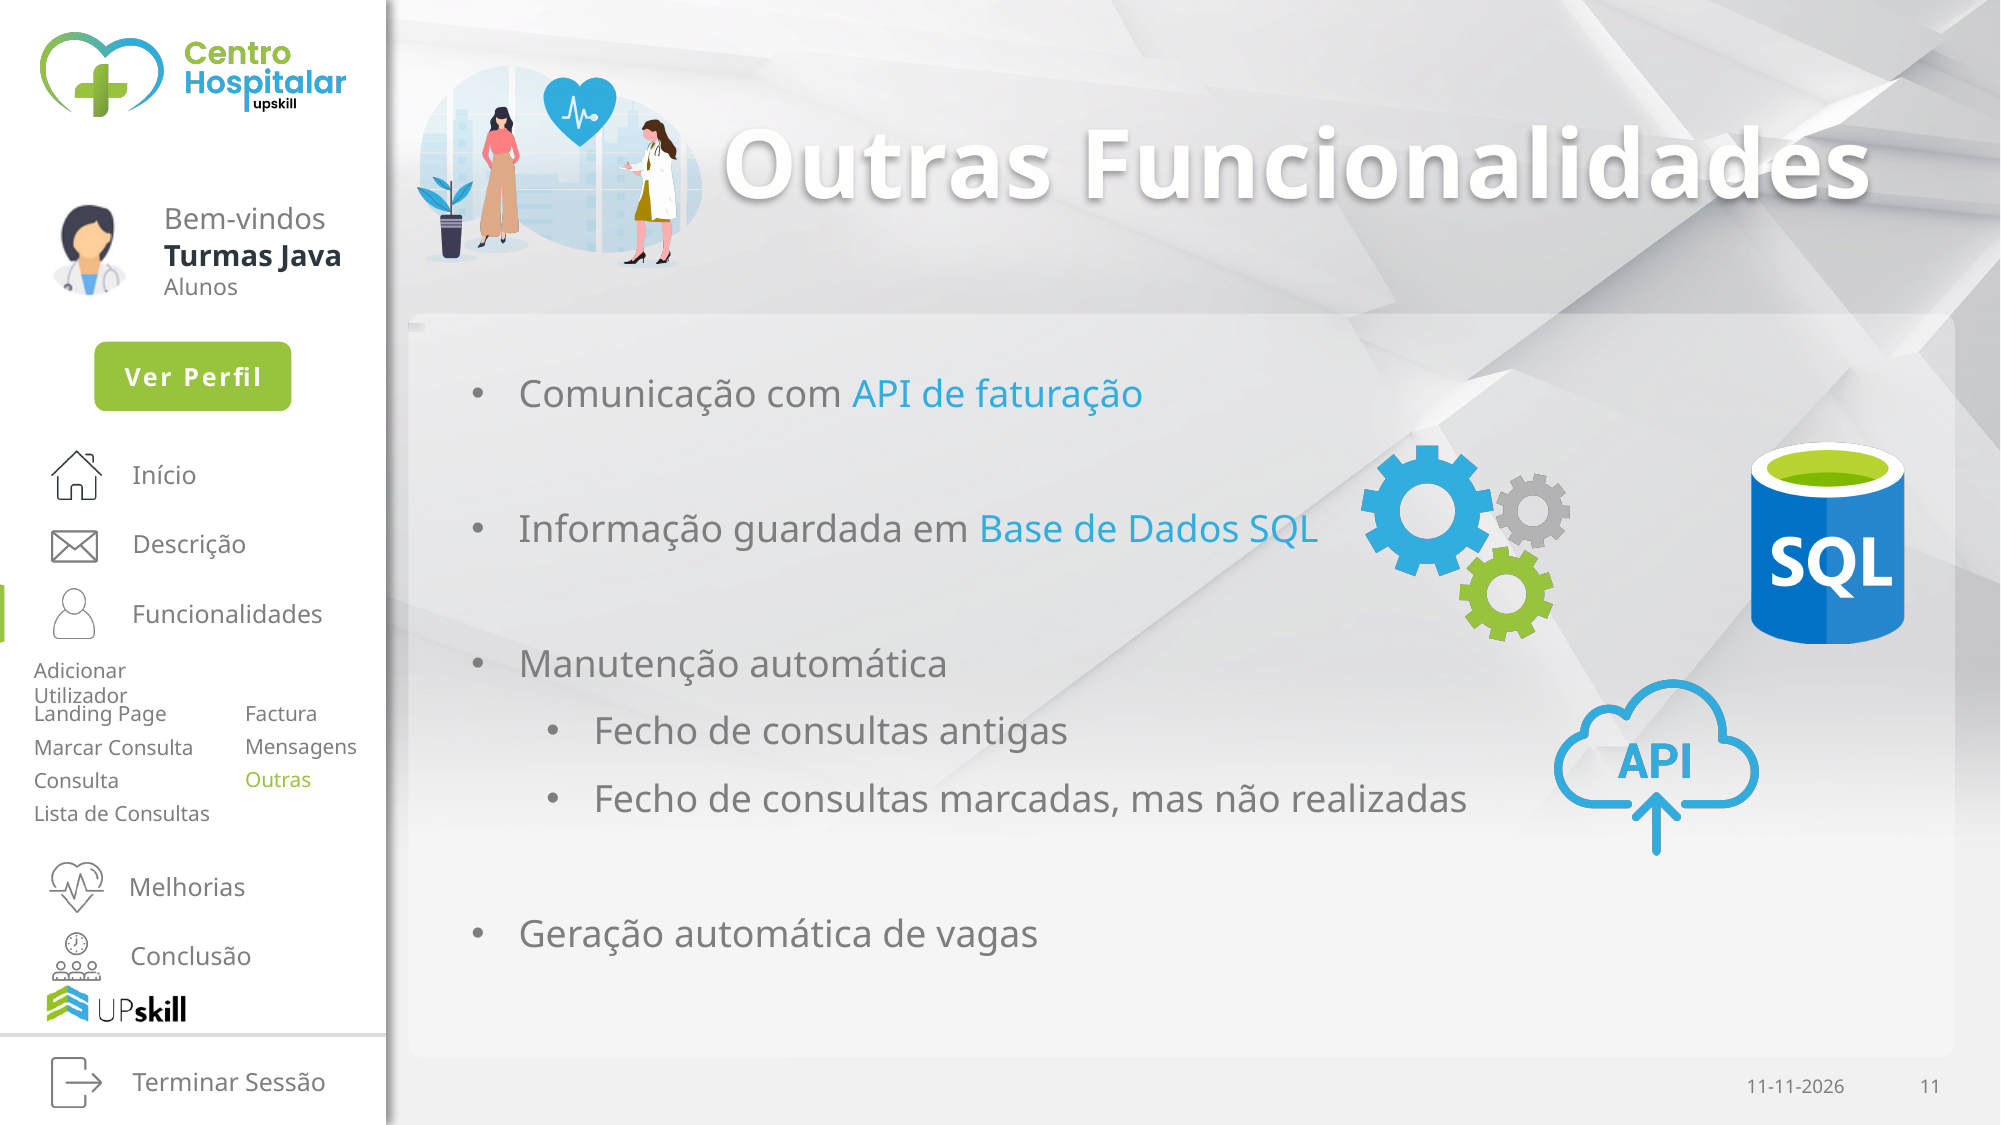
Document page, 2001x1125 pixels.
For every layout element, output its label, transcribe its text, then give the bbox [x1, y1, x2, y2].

text_box Outras Funcionalidades [710, 78, 1957, 256]
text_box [1361, 438, 1934, 648]
slide_number 11 [1903, 1057, 1957, 1118]
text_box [18, 664, 385, 832]
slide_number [1435, 1057, 1860, 1118]
picture [387, 0, 2001, 1125]
text_box Comunicação com API de faturação Informação guardada em Base de Dados SQL Manutenção automática Fecho de consultas antigas Fecho de consultas marcadas, mas não realizadas Geração automática de vagas [407, 312, 1957, 1059]
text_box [0, 0, 387, 1125]
